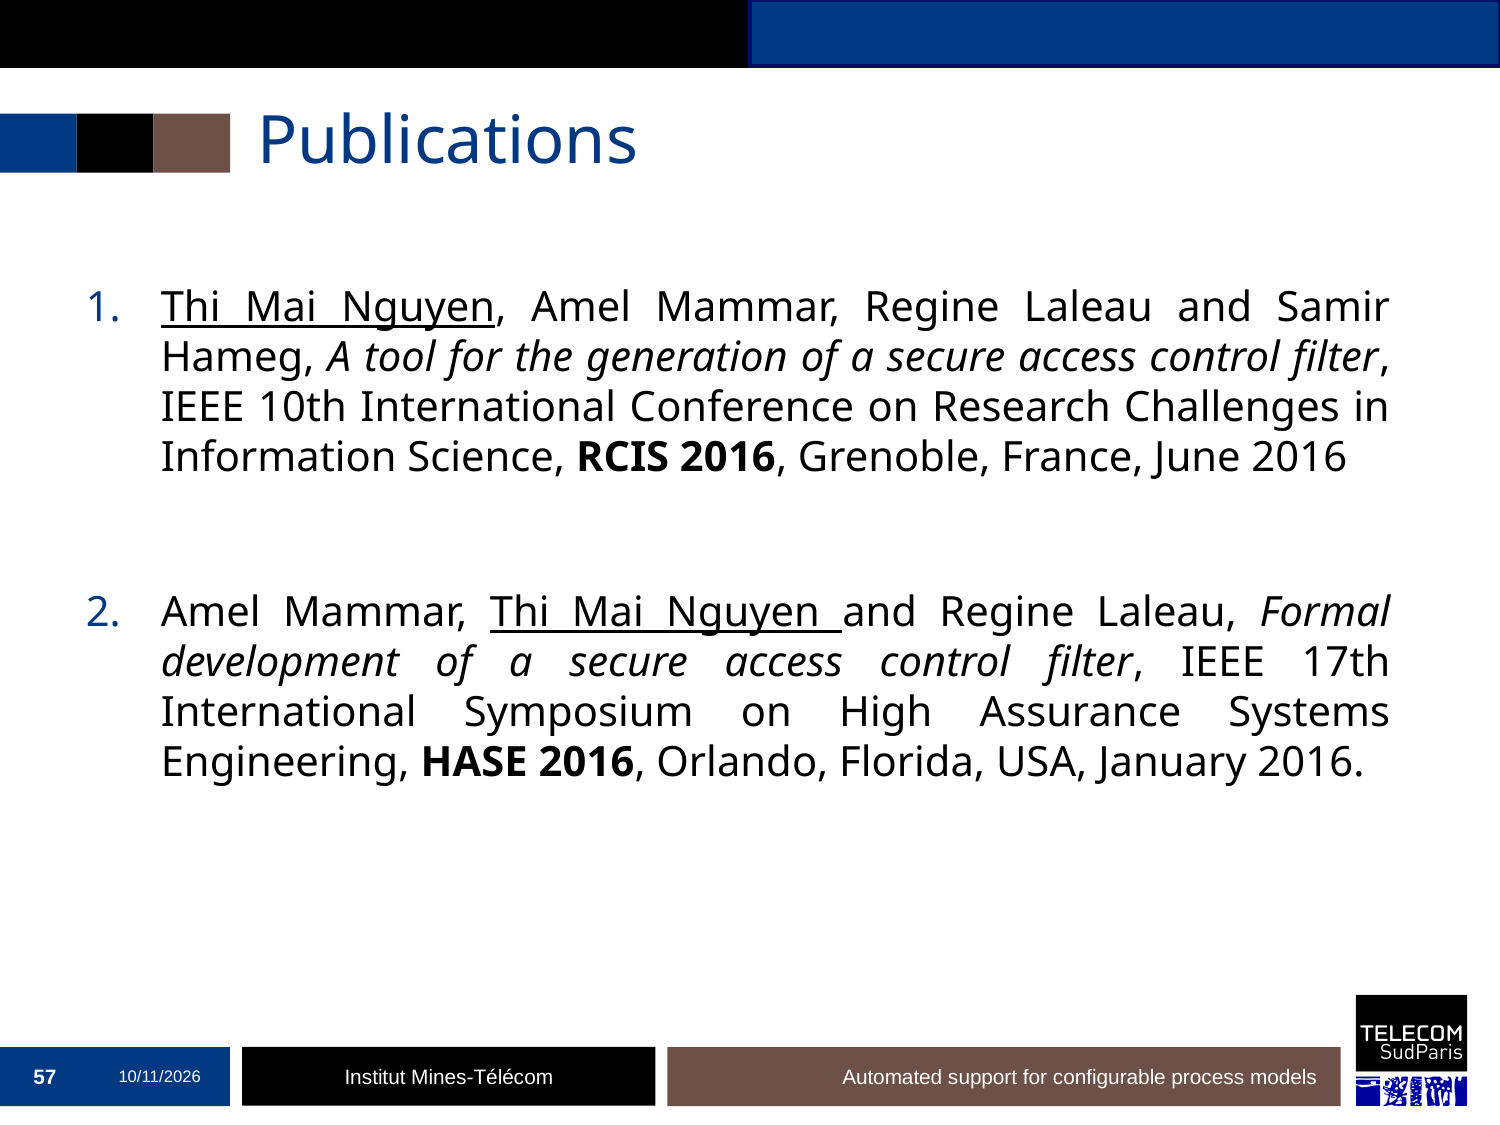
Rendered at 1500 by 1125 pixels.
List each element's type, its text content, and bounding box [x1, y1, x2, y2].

slide_number 57 [1, 1046, 89, 1106]
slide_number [89, 1046, 232, 1106]
picture [1352, 991, 1471, 1110]
title Publications [242, 90, 1459, 185]
footer Automated support for configurable process models [667, 1046, 1341, 1106]
list Thi Mai Nguyen, Amel Mammar, Regine Laleau and Samir Hameg, A tool for the generation of a secure access control filter, IEEE 10th International Conference on Research Challenges in Information Science, RCIS 2016, Grenoble, France, June 2016 Amel Mammar, Thi Mai Nguyen and Regine Laleau, Formal development of a secure access control filter, IEEE 17th International Symposium on High Assurance Systems Engineering, HASE 2016, Orlando, Florida, USA, January 2016. [70, 231, 1406, 1000]
